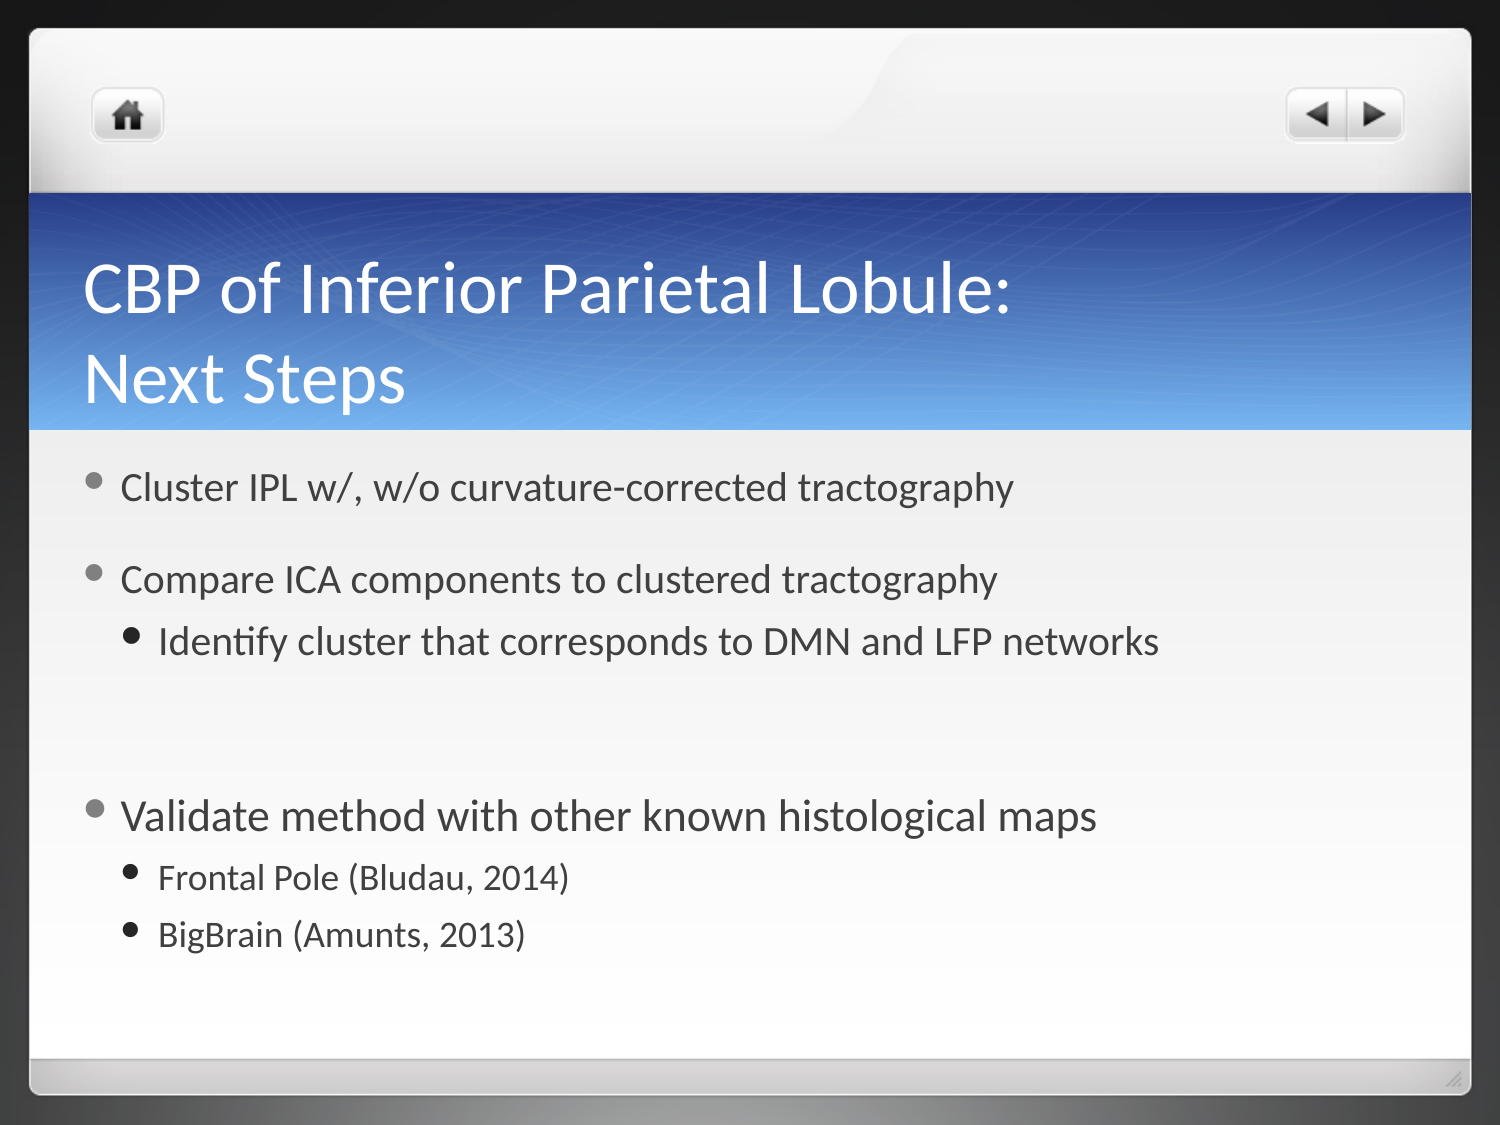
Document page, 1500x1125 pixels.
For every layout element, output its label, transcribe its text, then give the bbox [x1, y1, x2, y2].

picture [0, 0, 1500, 1125]
list Cluster IPL w/, w/o curvature-corrected tractography Compare ICA components to clustered tractography Identify cluster that corresponds to DMN and LFP networks Validate method with other known histological maps Frontal Pole (Bludau, 2014) BigBrain (Amunts, 2013) [68, 452, 1432, 1025]
title CBP of Inferior Parietal Lobule: Next Steps [68, 238, 1432, 427]
